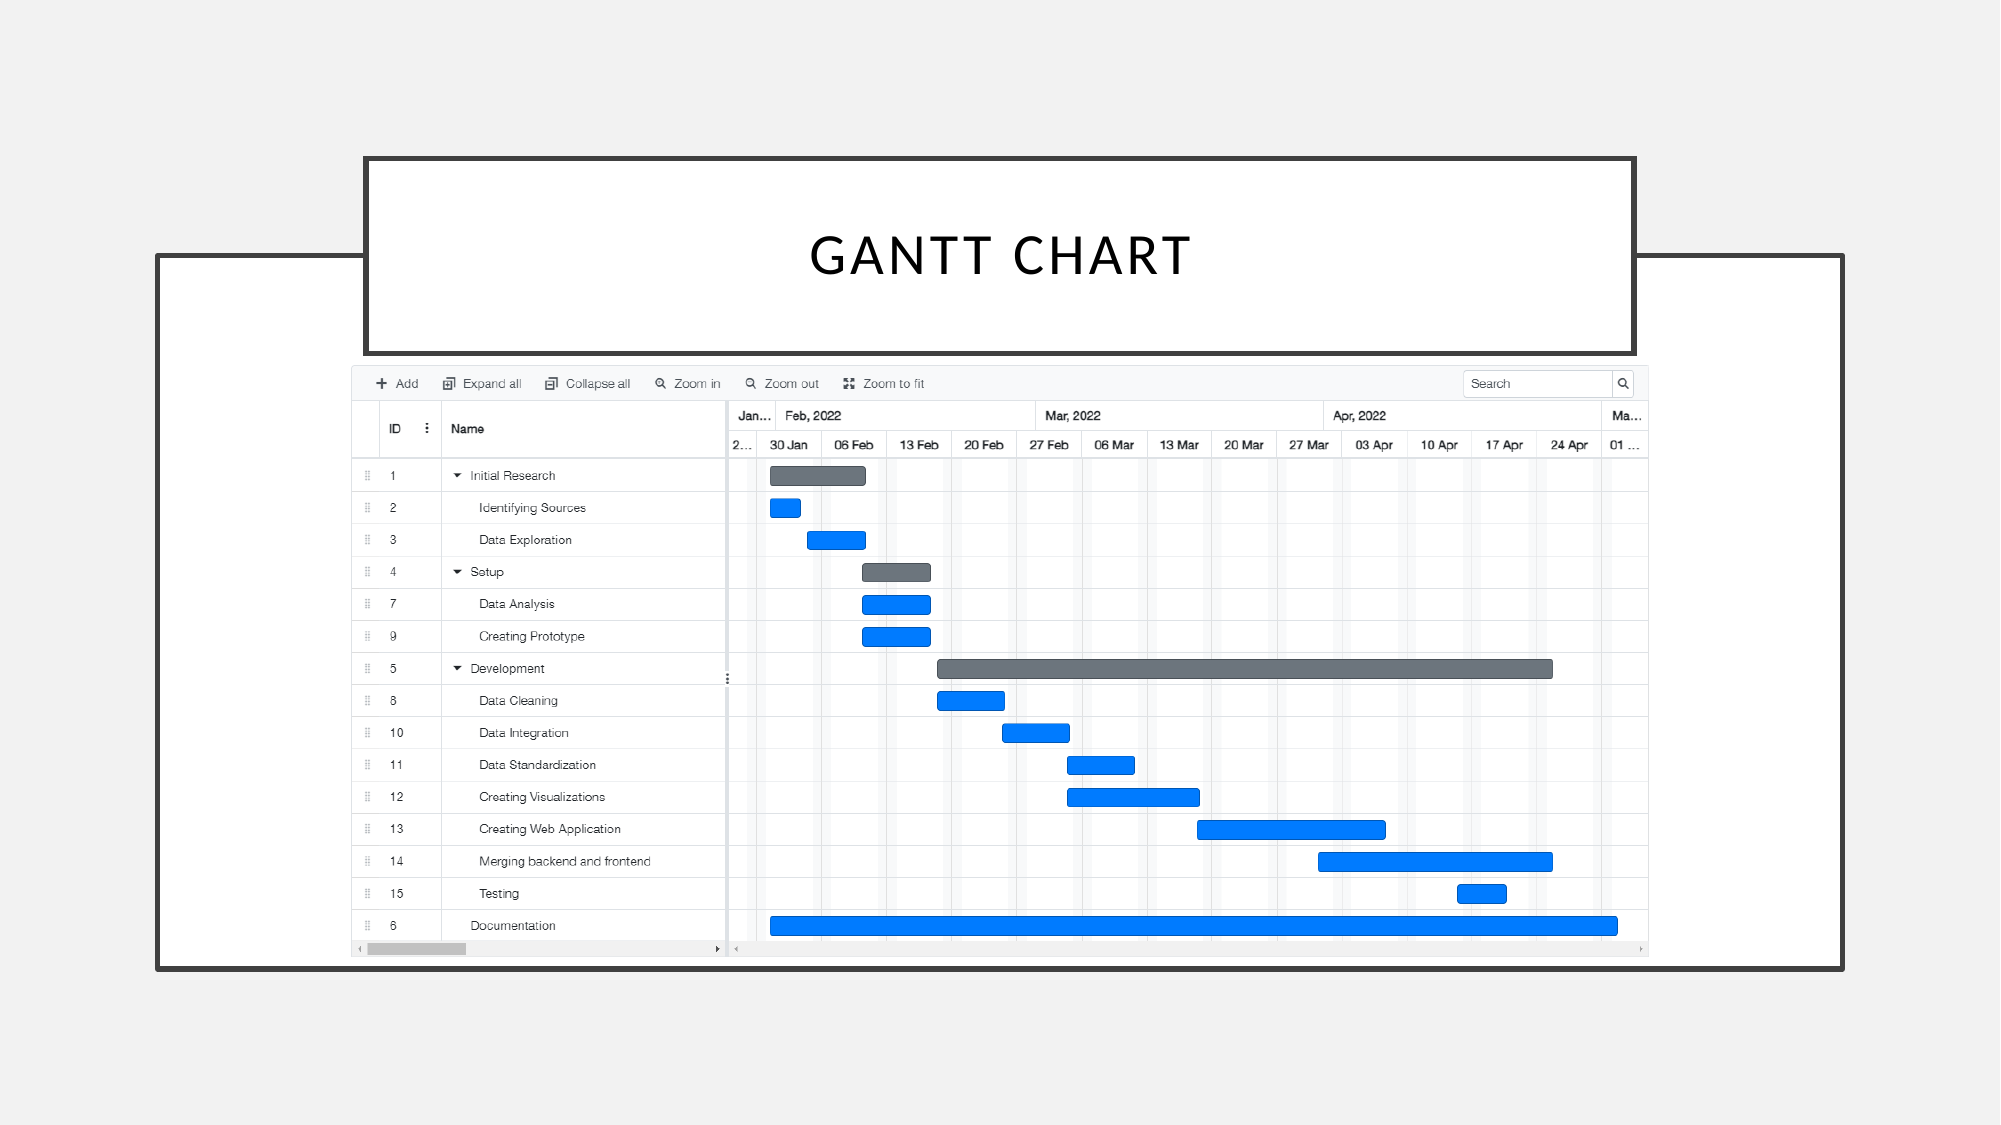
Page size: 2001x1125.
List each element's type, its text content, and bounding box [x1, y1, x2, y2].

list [351, 365, 1649, 957]
title Gantt Chart [363, 156, 1637, 356]
text_box [156, 255, 1843, 970]
